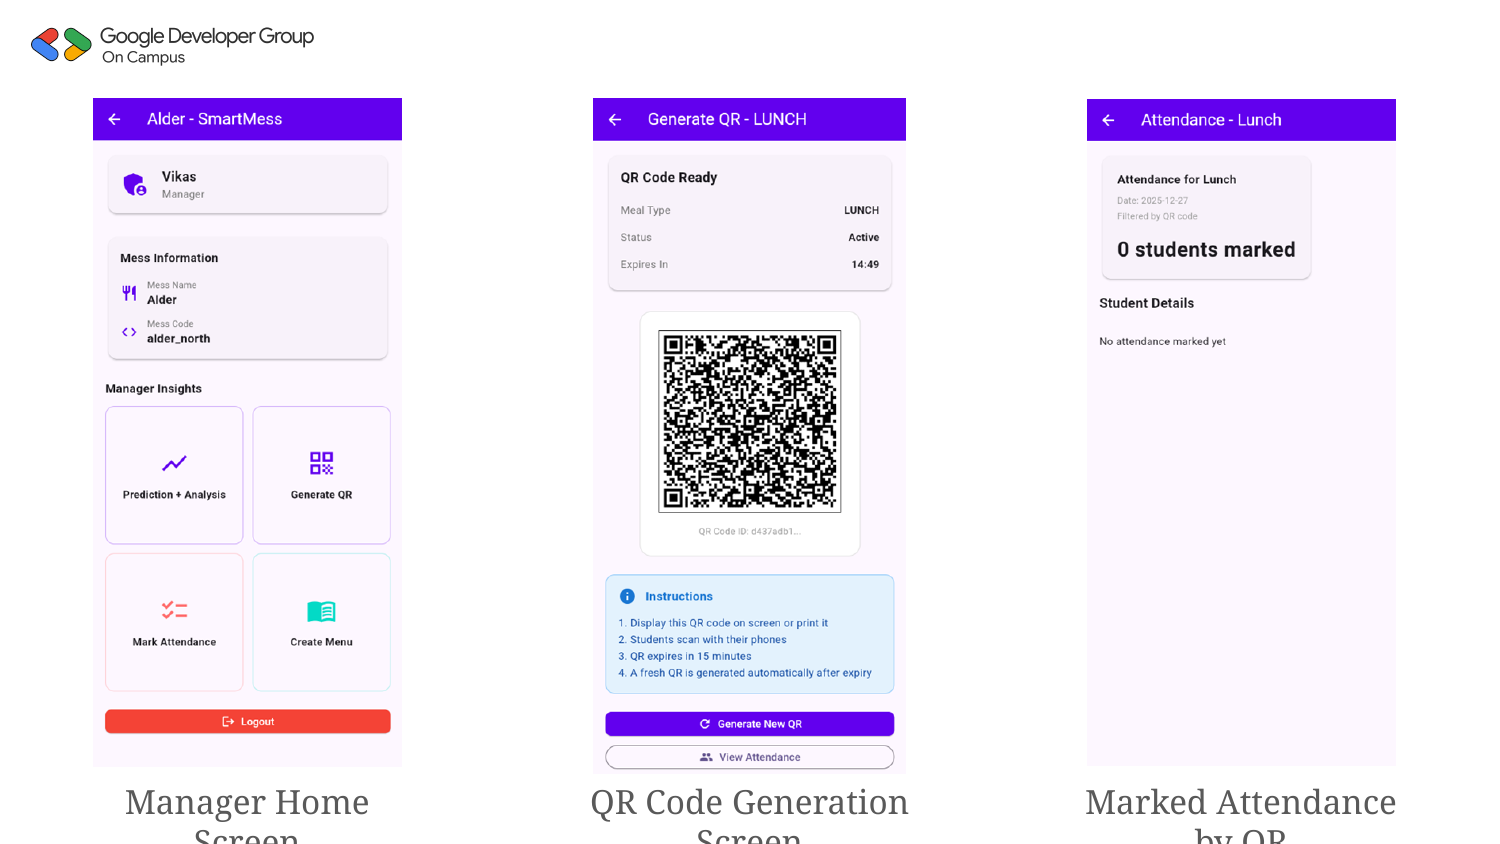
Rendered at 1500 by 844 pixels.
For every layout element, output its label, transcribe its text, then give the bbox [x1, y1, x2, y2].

text_box QR Code Generation Screen [538, 773, 962, 844]
picture [92, 98, 403, 767]
picture [593, 98, 906, 775]
picture [1087, 99, 1396, 766]
text_box Manager Home Screen [82, 773, 413, 844]
picture [14, 13, 315, 69]
text_box Marked Attendance by QR [1051, 773, 1431, 844]
